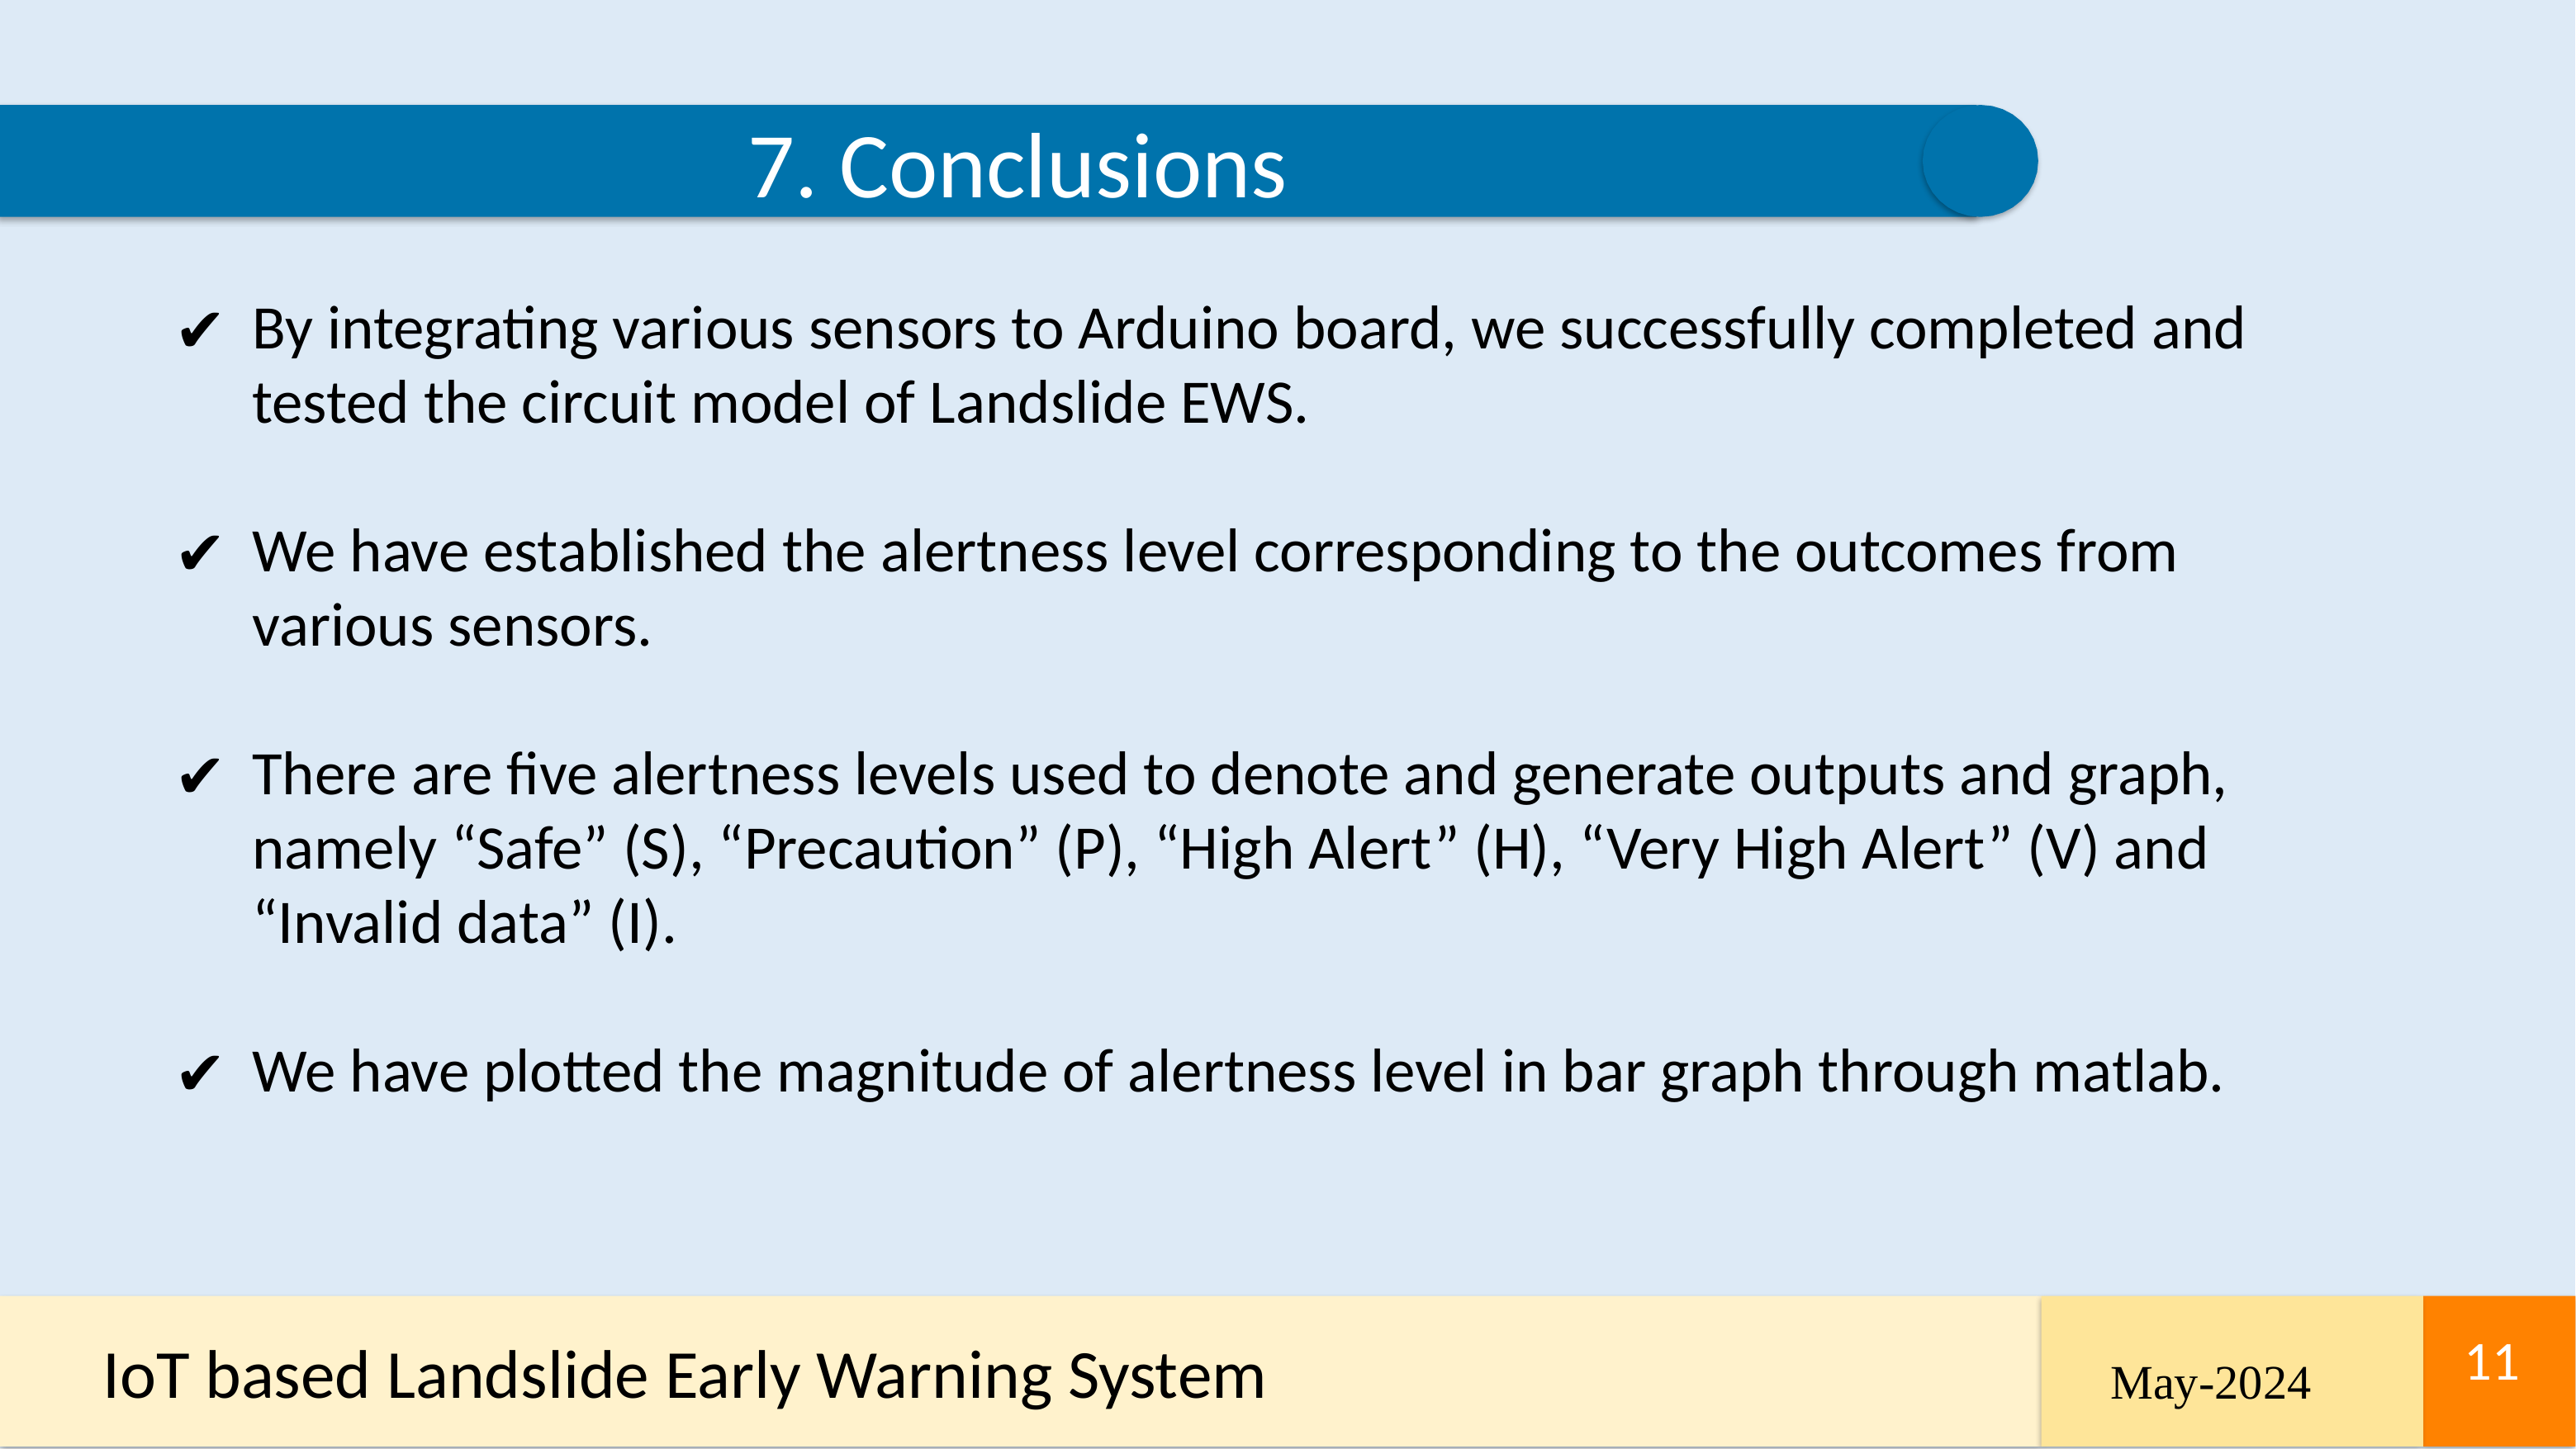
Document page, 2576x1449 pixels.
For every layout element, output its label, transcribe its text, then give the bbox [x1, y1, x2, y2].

text_box By integrating various sensors to Arduino board, we successfully completed and tested the circuit model of Landslide EWS. We have established the alertness level corresponding to the outcomes from various sensors. There are five alertness levels used to denote and generate outputs and graph, namely “Safe” (S), “Precaution” (P), “High Alert” (H), “Very High Alert” (V) and “Invalid data” (I). We have plotted the magnitude of alertness level in bar graph through matlab. [162, 280, 2269, 1110]
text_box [0, 1295, 2576, 1447]
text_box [0, 104, 2039, 218]
